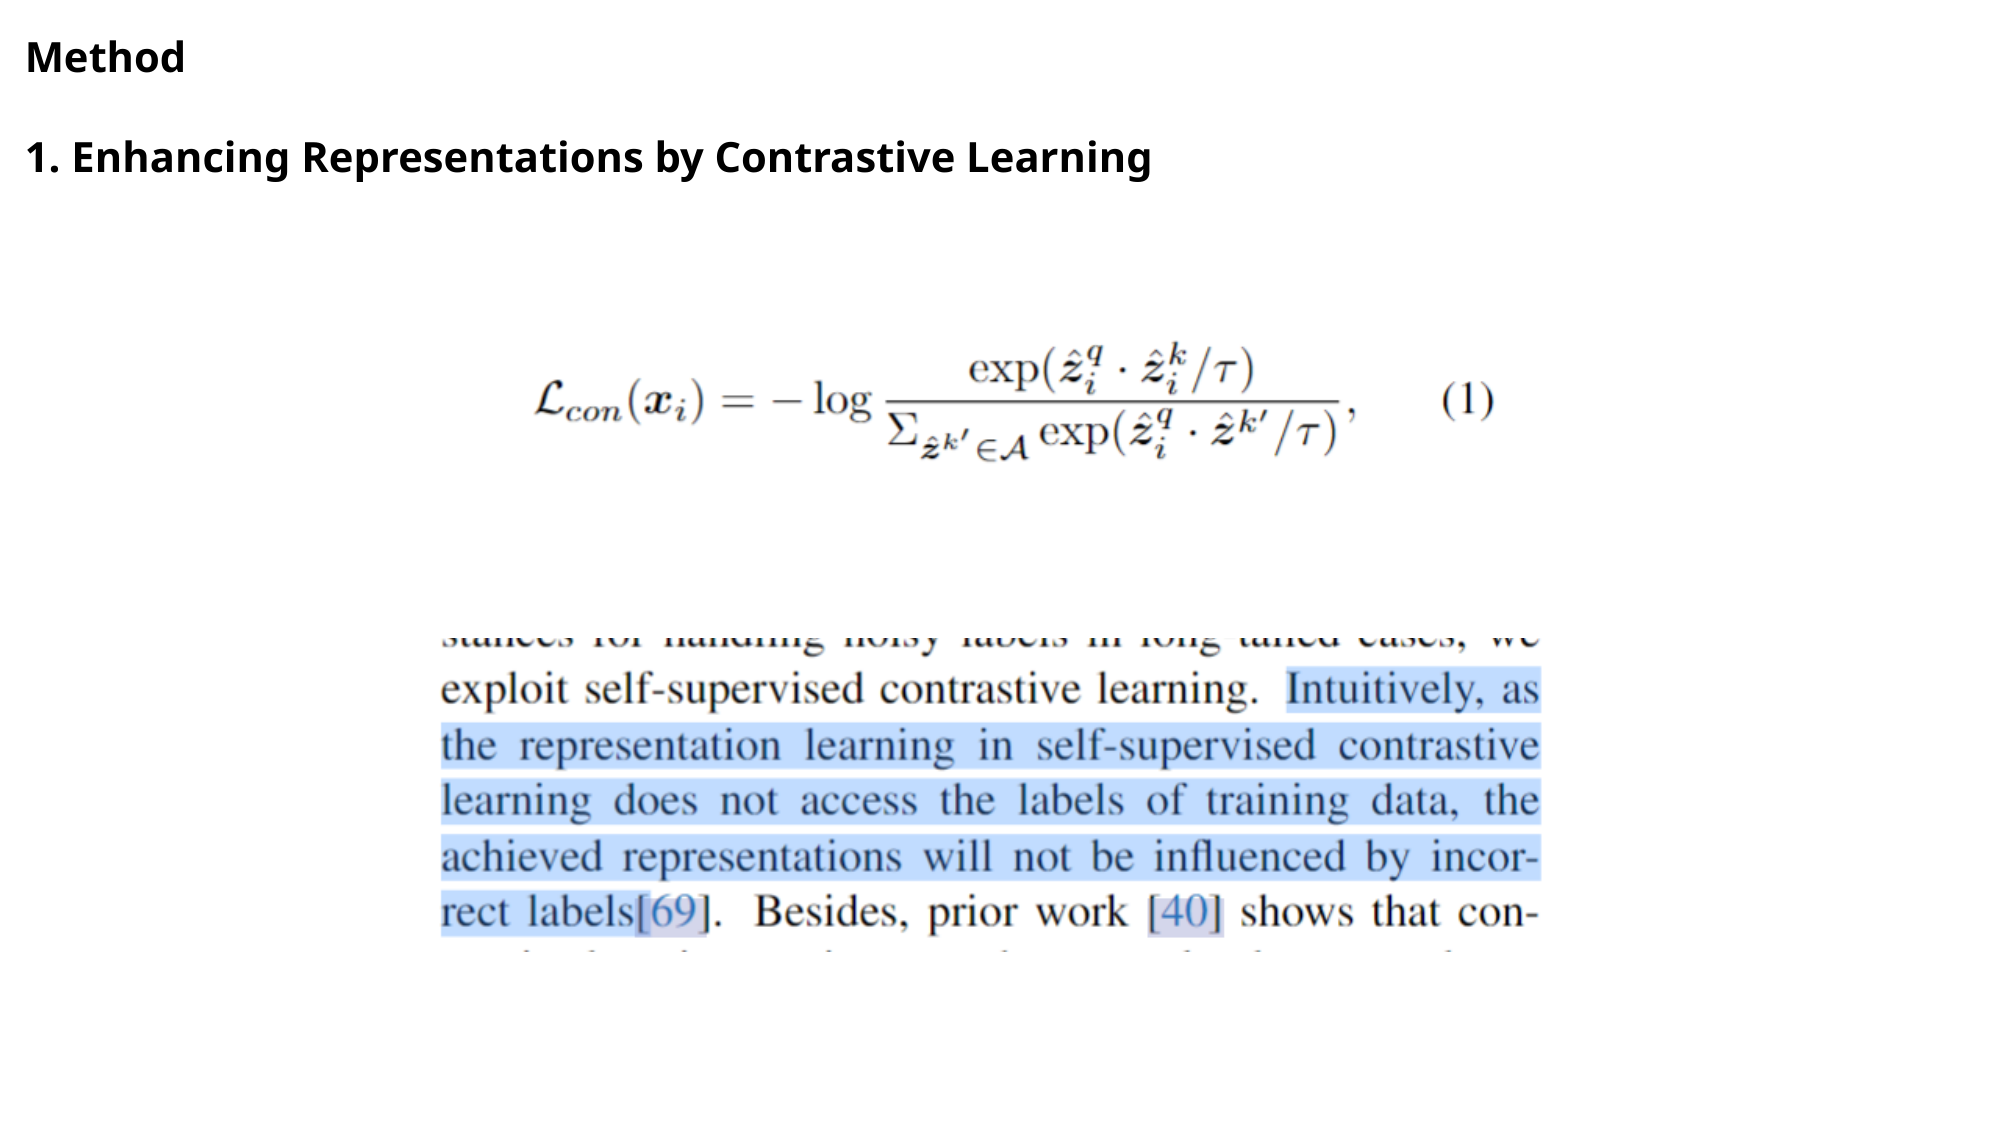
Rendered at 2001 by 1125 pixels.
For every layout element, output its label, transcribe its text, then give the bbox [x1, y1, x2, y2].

picture [396, 638, 1649, 952]
text_box Method 1. Enhancing Representations by Contrastive Learning [10, 23, 1633, 189]
picture [396, 325, 1525, 487]
